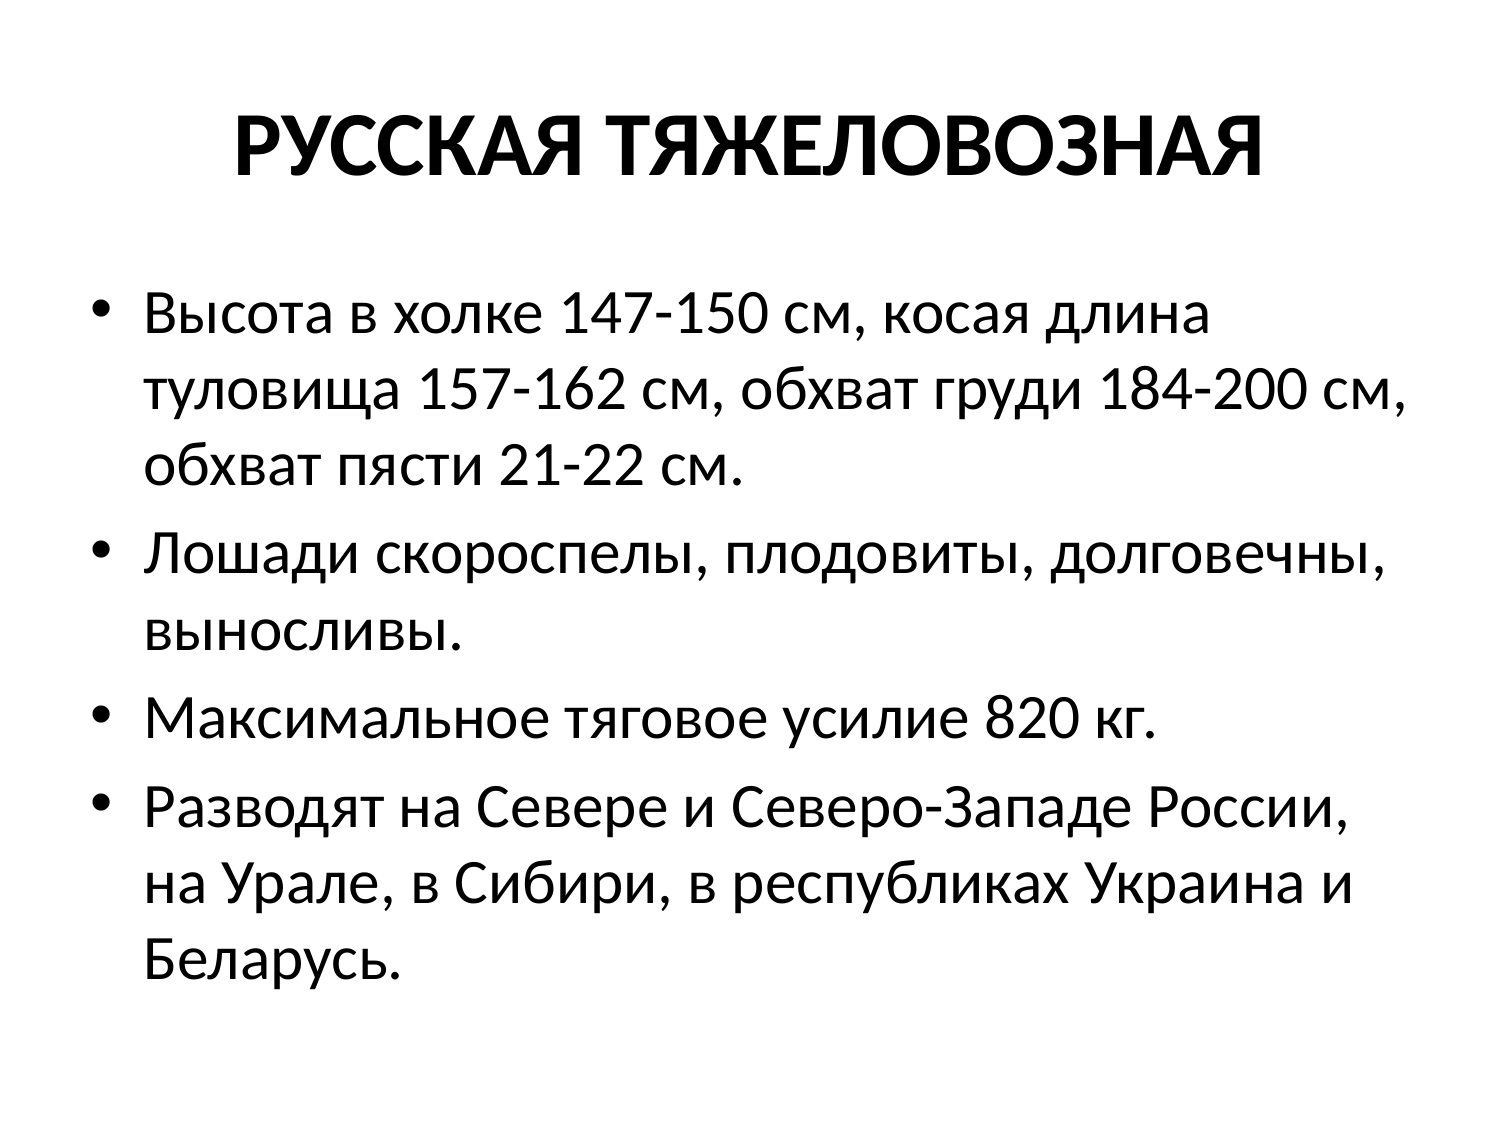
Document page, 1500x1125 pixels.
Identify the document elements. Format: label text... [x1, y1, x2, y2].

list Высота в холке 147-150 см, косая длина туловища 157-162 см, обхват груди 184-200 см, обхват пясти 21-22 см. Лошади скороспелы, плодовиты, долговечны, выносливы. Максимальное тяговое усилие 820 кг. Разводят на Севере и Северо-Западе России, на Урале, в Сибири, в республиках Украина и Беларусь. [75, 262, 1425, 1005]
title РУССКАЯ ТЯЖЕЛОВОЗНАЯ [75, 45, 1425, 233]
